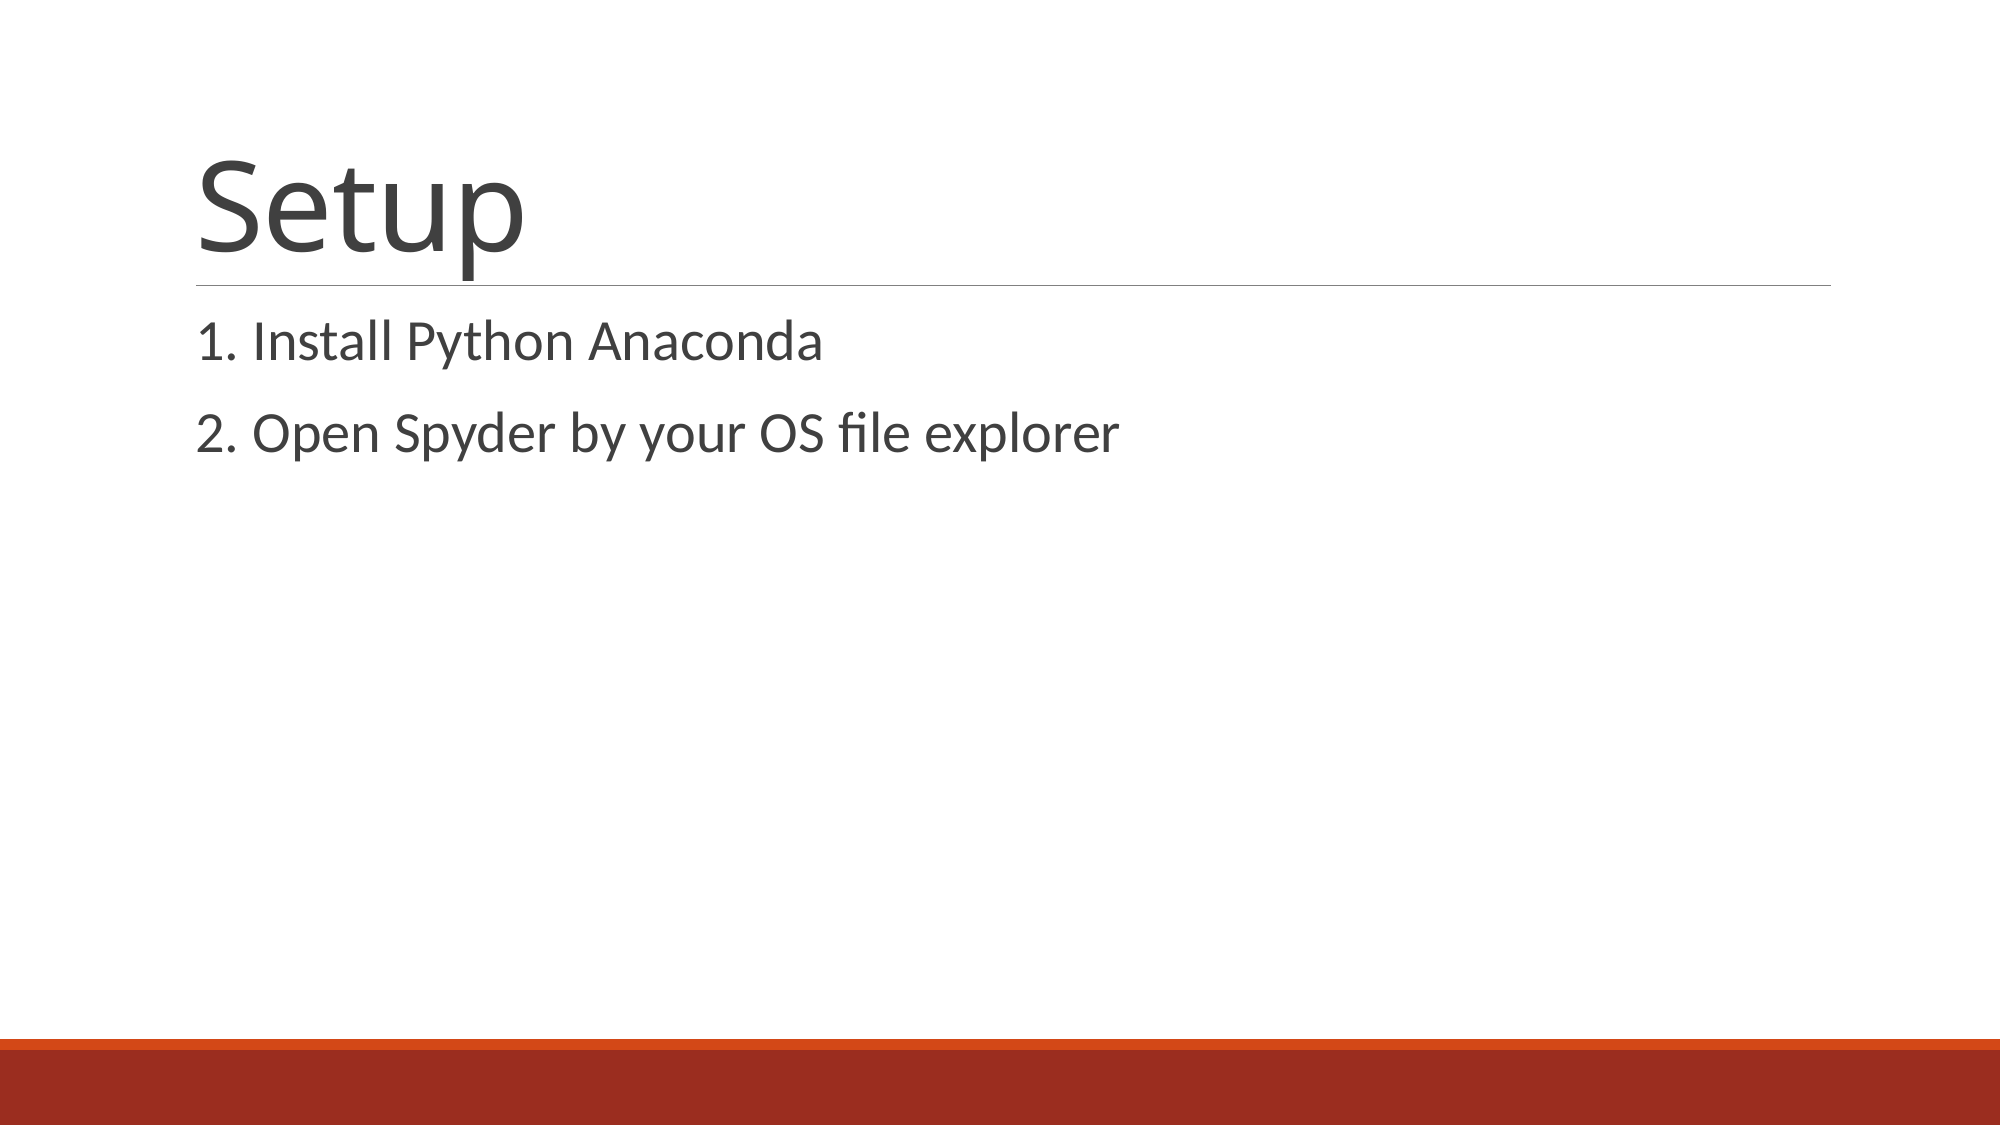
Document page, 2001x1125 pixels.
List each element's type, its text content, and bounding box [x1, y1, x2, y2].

title Setup [180, 47, 1830, 285]
list 1. Install Python Anaconda 2. Open Spyder by your OS file explorer [180, 302, 1830, 963]
